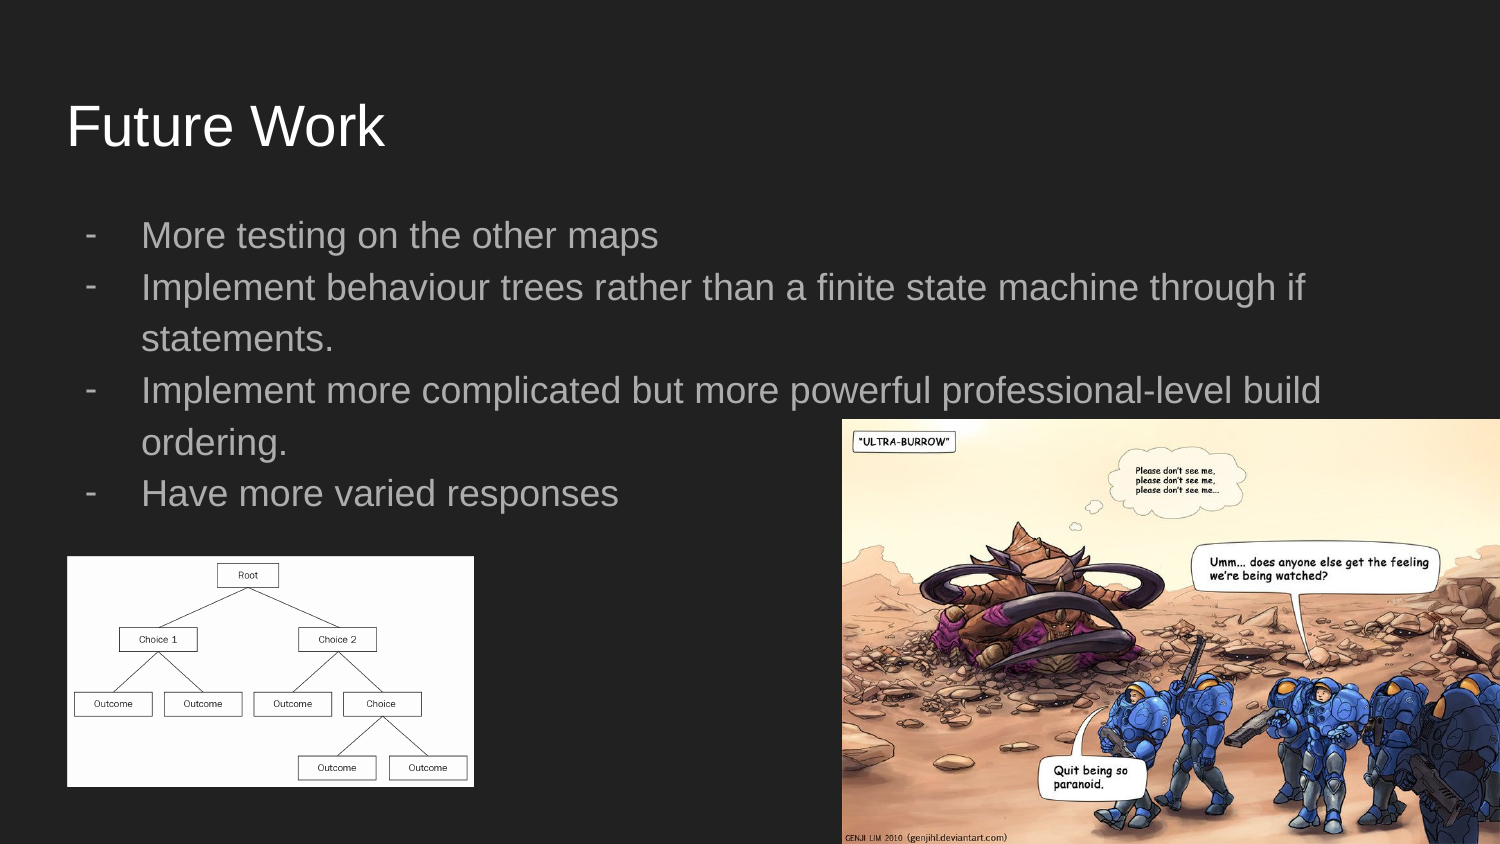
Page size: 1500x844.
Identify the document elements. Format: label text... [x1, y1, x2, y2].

title Future Work [51, 72, 1449, 167]
picture [67, 556, 475, 787]
list More testing on the other maps Implement behaviour trees rather than a finite state machine through if statements. Implement more complicated but more powerful professional-level build ordering. Have more varied responses [51, 189, 1449, 645]
picture [841, 418, 1500, 844]
